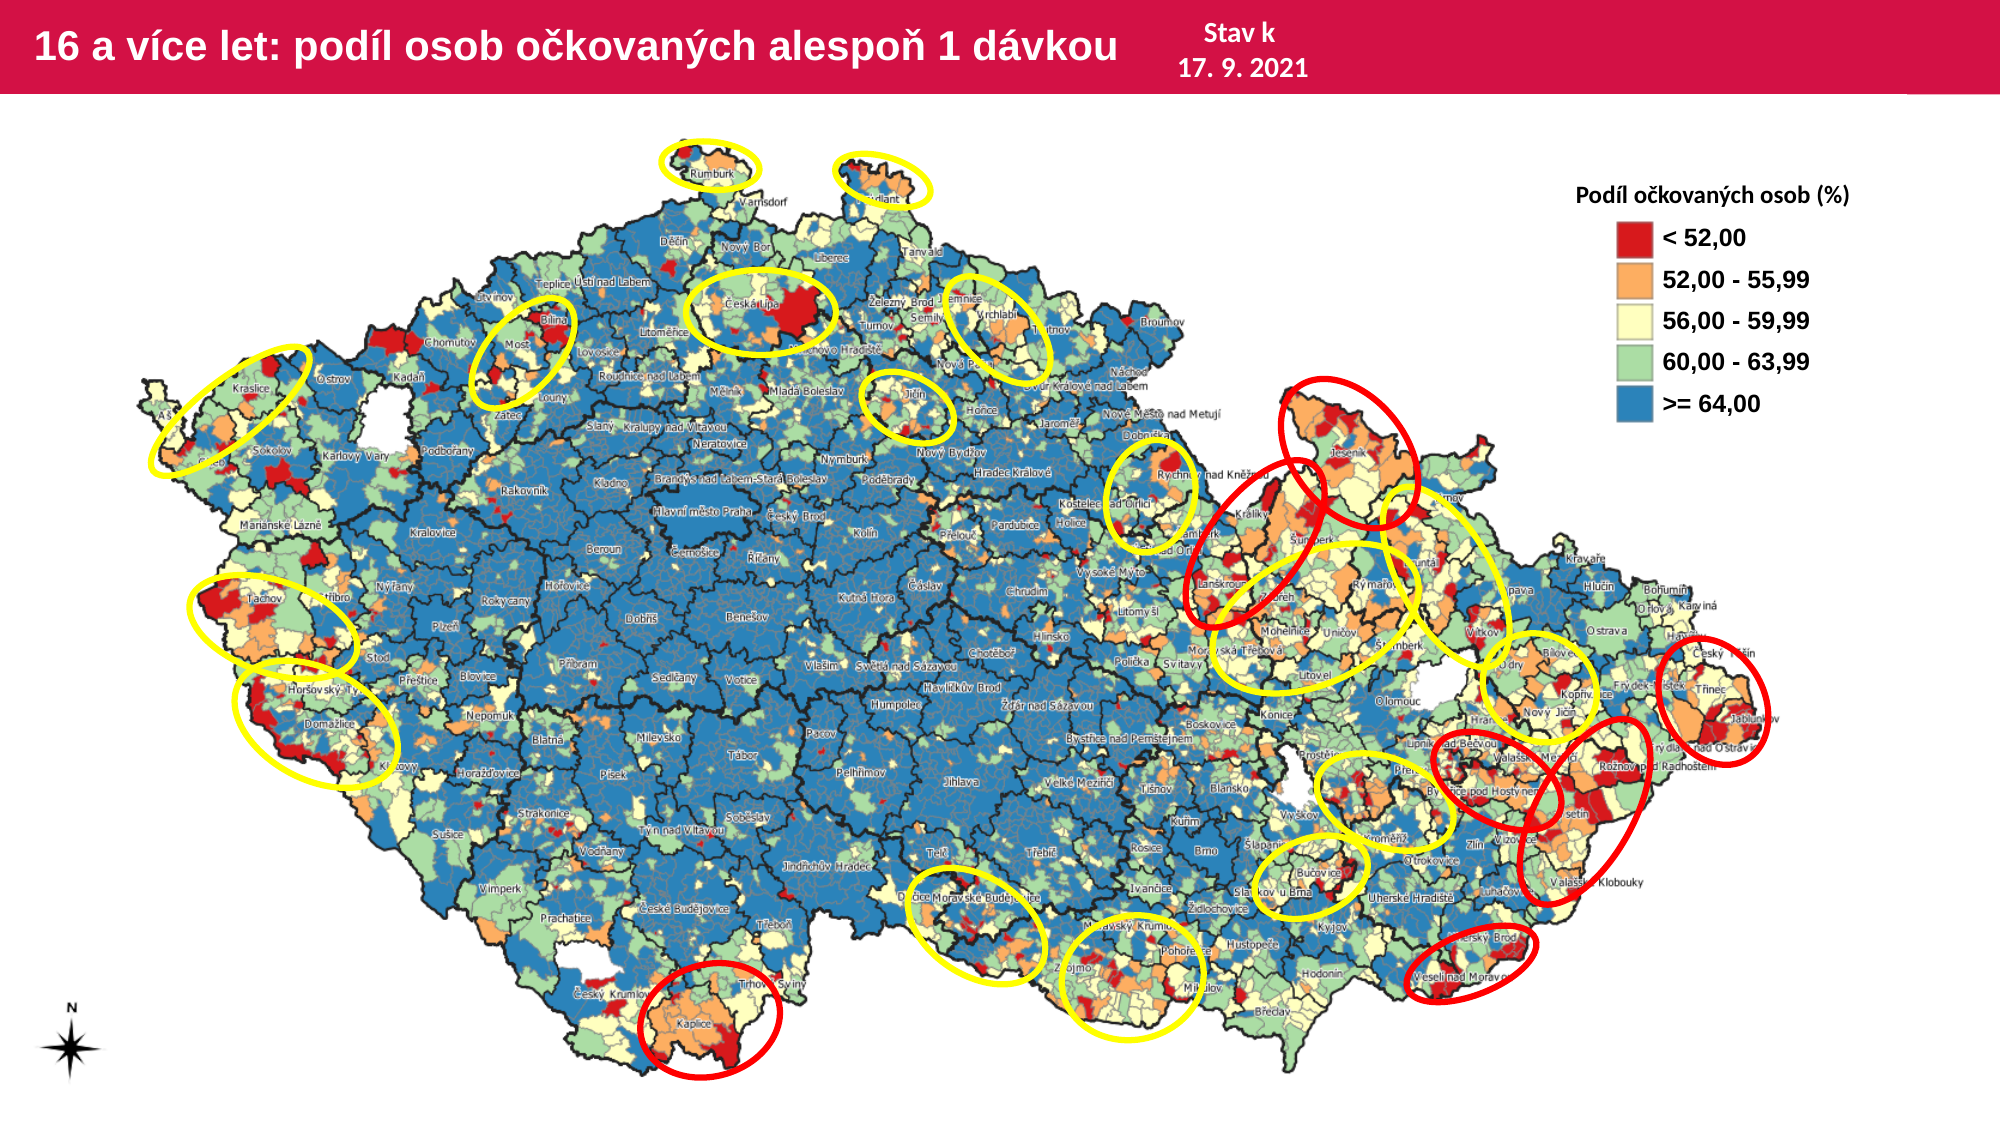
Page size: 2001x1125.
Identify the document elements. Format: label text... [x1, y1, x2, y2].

picture [0, 94, 1907, 1125]
text_box Stav k 17. 9. 2021 [1117, 5, 1369, 91]
title 16 a více let: podíl osob očkovaných alespoň 1 dávkou [18, 0, 1239, 94]
